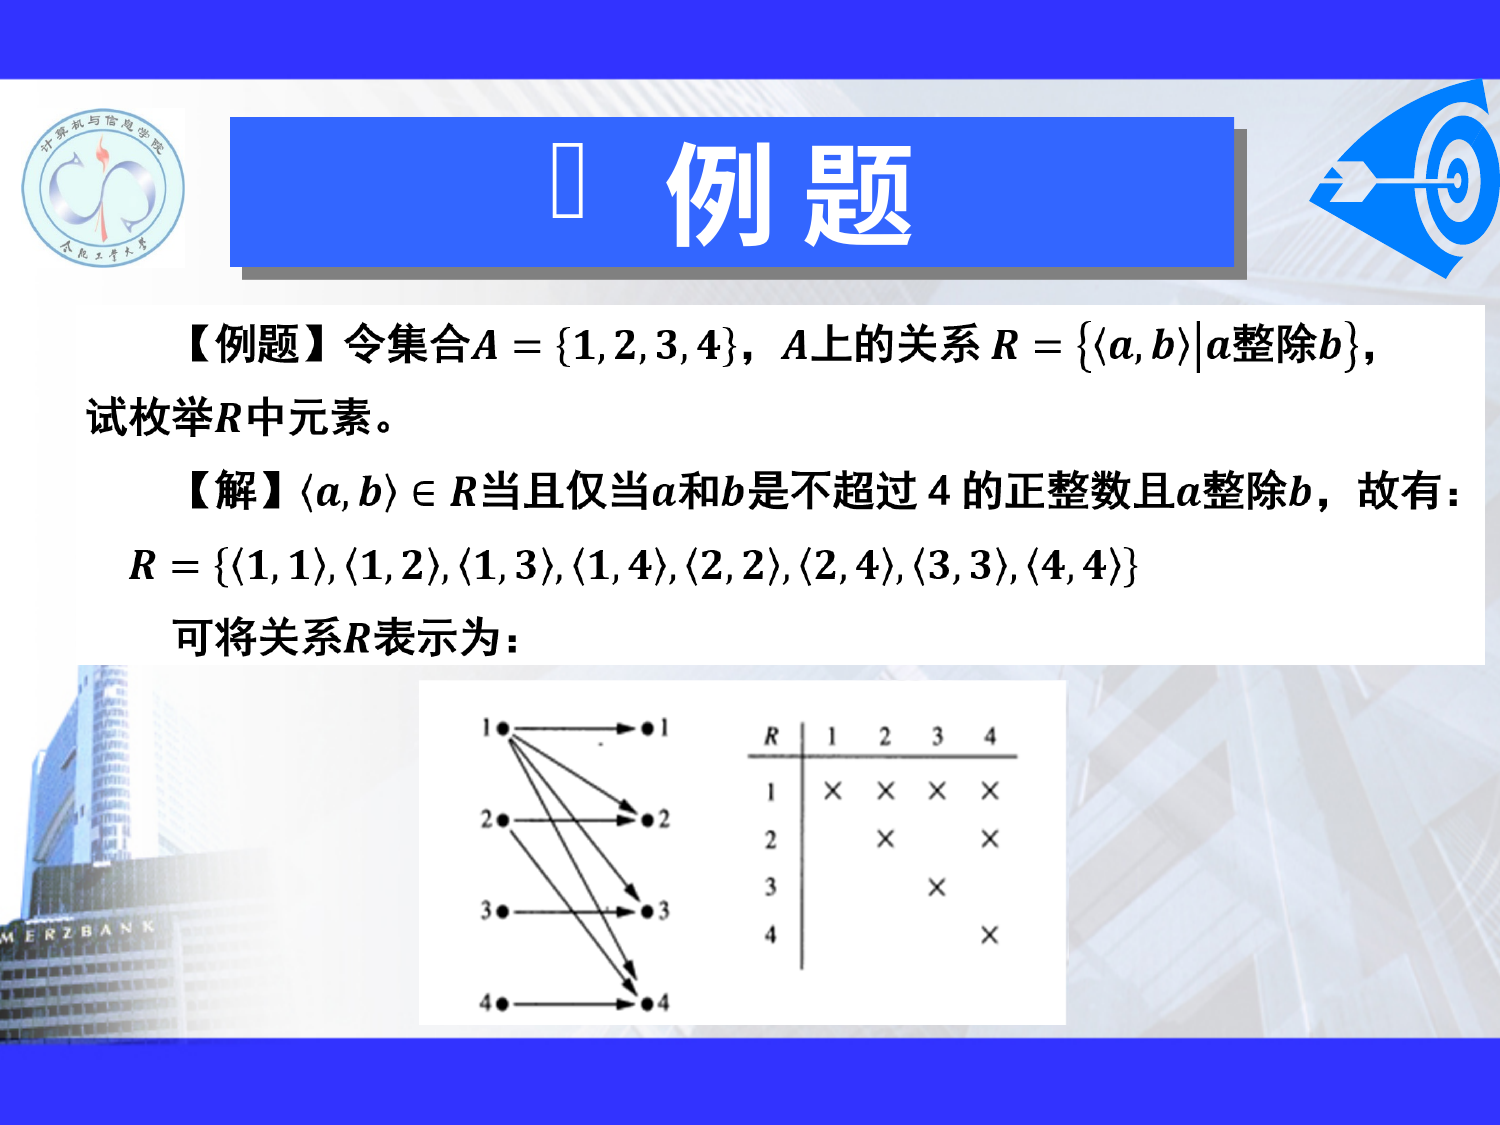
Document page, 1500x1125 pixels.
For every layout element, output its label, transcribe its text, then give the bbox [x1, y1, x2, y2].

text_box 例 题 [230, 117, 1235, 267]
picture [0, 0, 1500, 1125]
